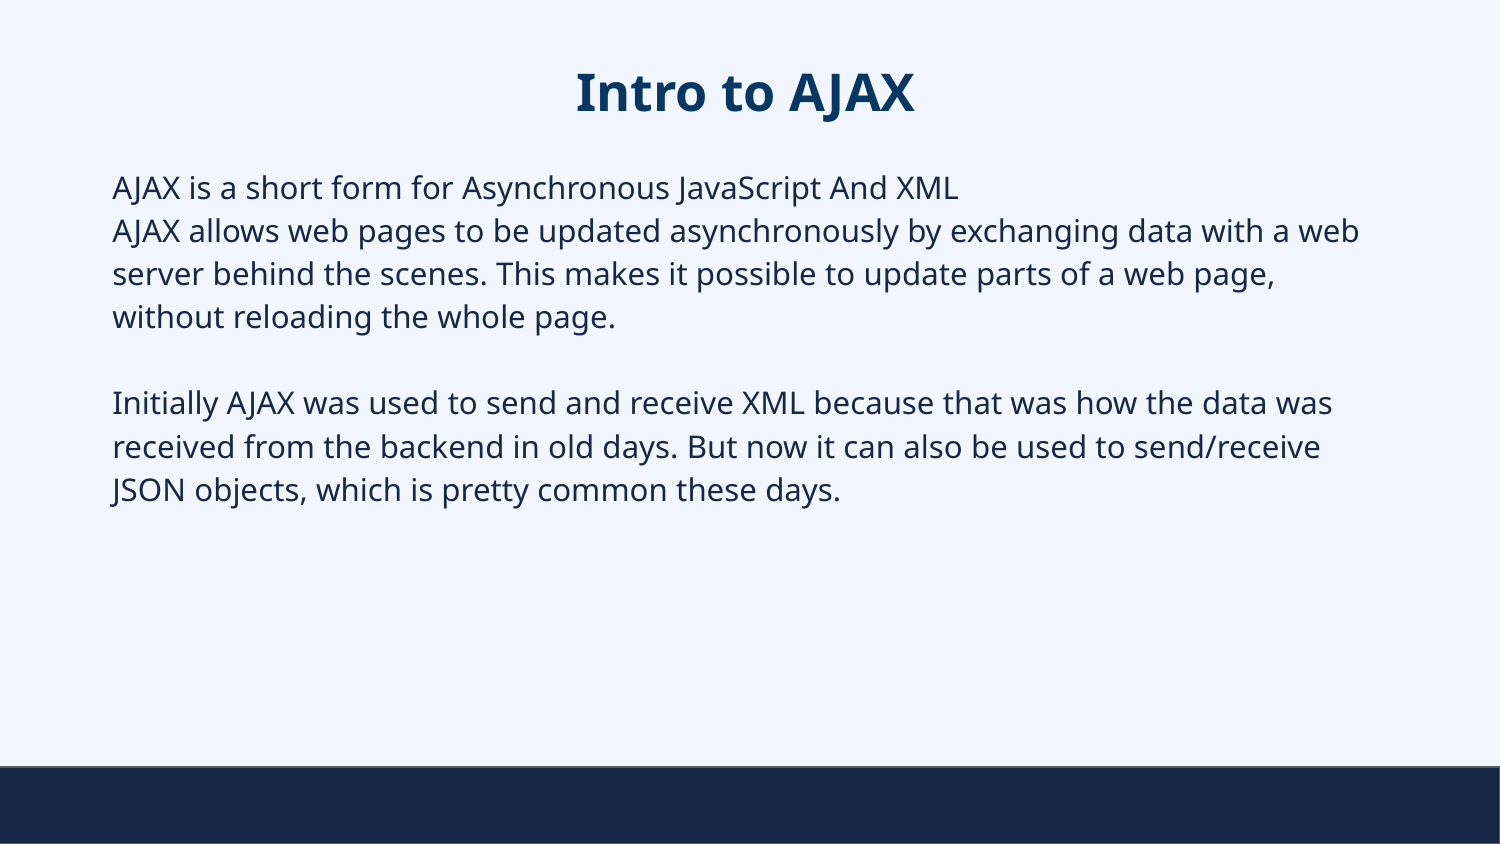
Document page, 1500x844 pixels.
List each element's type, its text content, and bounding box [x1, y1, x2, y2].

text_box [0, 767, 1500, 844]
text_box AJAX is a short form for Asynchronous JavaScript And XML AJAX allows web pages to be updated asynchronously by exchanging data with a web server behind the scenes. This makes it possible to update parts of a web page, without reloading the whole page. Initially AJAX was used to send and receive XML because that was how the data was received from the backend in old days. But now it can also be used to send/receive JSON objects, which is pretty common these days. [97, 147, 1397, 711]
title Intro to AJAX [29, 35, 1462, 148]
